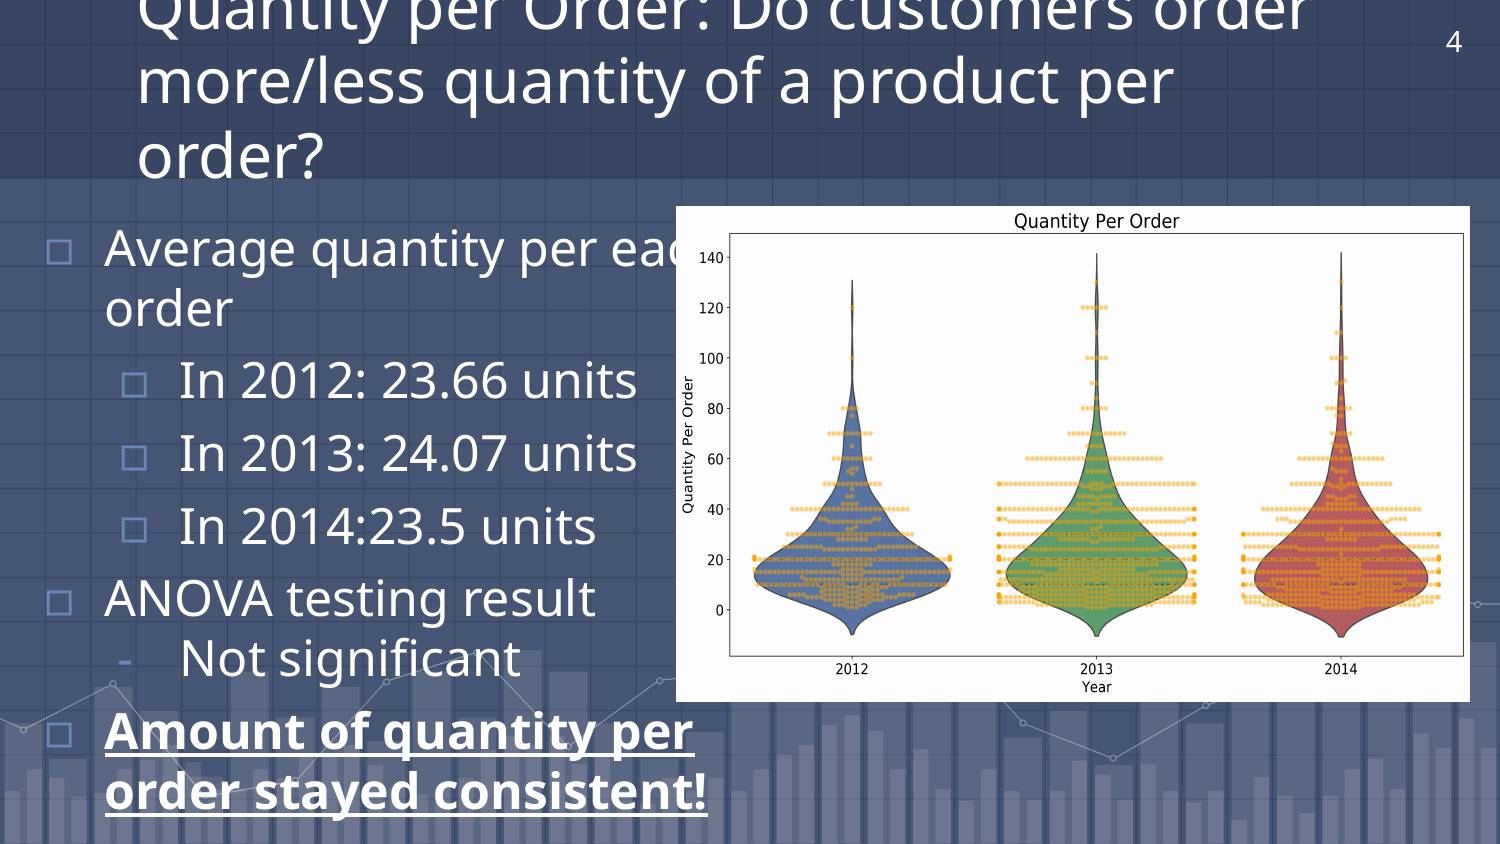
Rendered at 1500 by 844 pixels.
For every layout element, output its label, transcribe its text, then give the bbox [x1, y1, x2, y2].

slide_number 4 [1408, 0, 1500, 88]
title Quantity per Order: Do customers order more/less quantity of a product per order? [121, 65, 1383, 204]
picture [675, 206, 1470, 702]
list Average quantity per each order In 2012: 23.66 units In 2013: 24.07 units In 2014:23.5 units ANOVA testing result Not significant Amount of quantity per order stayed consistent! [14, 201, 763, 422]
